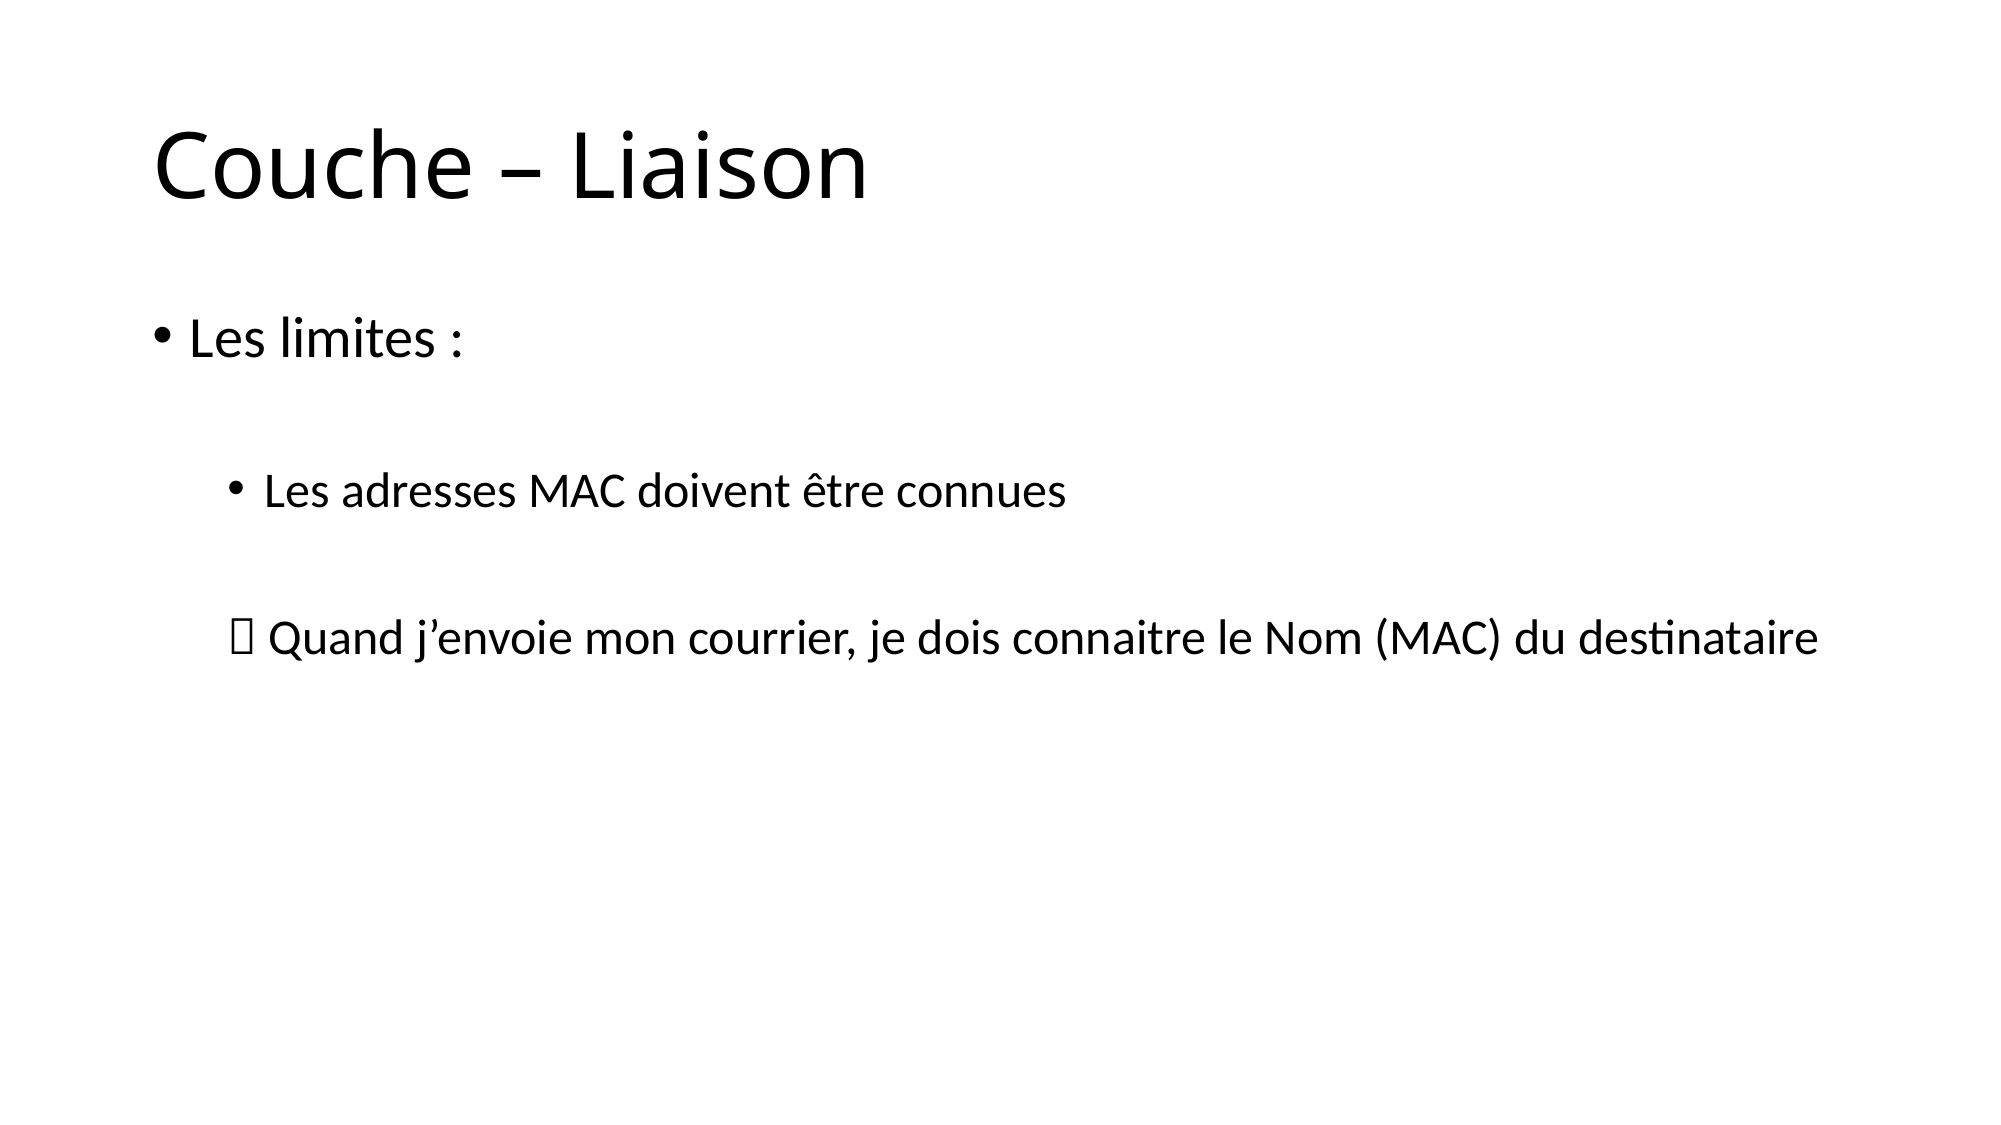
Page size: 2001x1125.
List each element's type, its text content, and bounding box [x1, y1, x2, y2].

title Couche – Liaison [137, 59, 1863, 278]
list Les limites : Les adresses MAC doivent être connues  Quand j’envoie mon courrier, je dois connaitre le Nom (MAC) du destinataire [137, 299, 1863, 1014]
